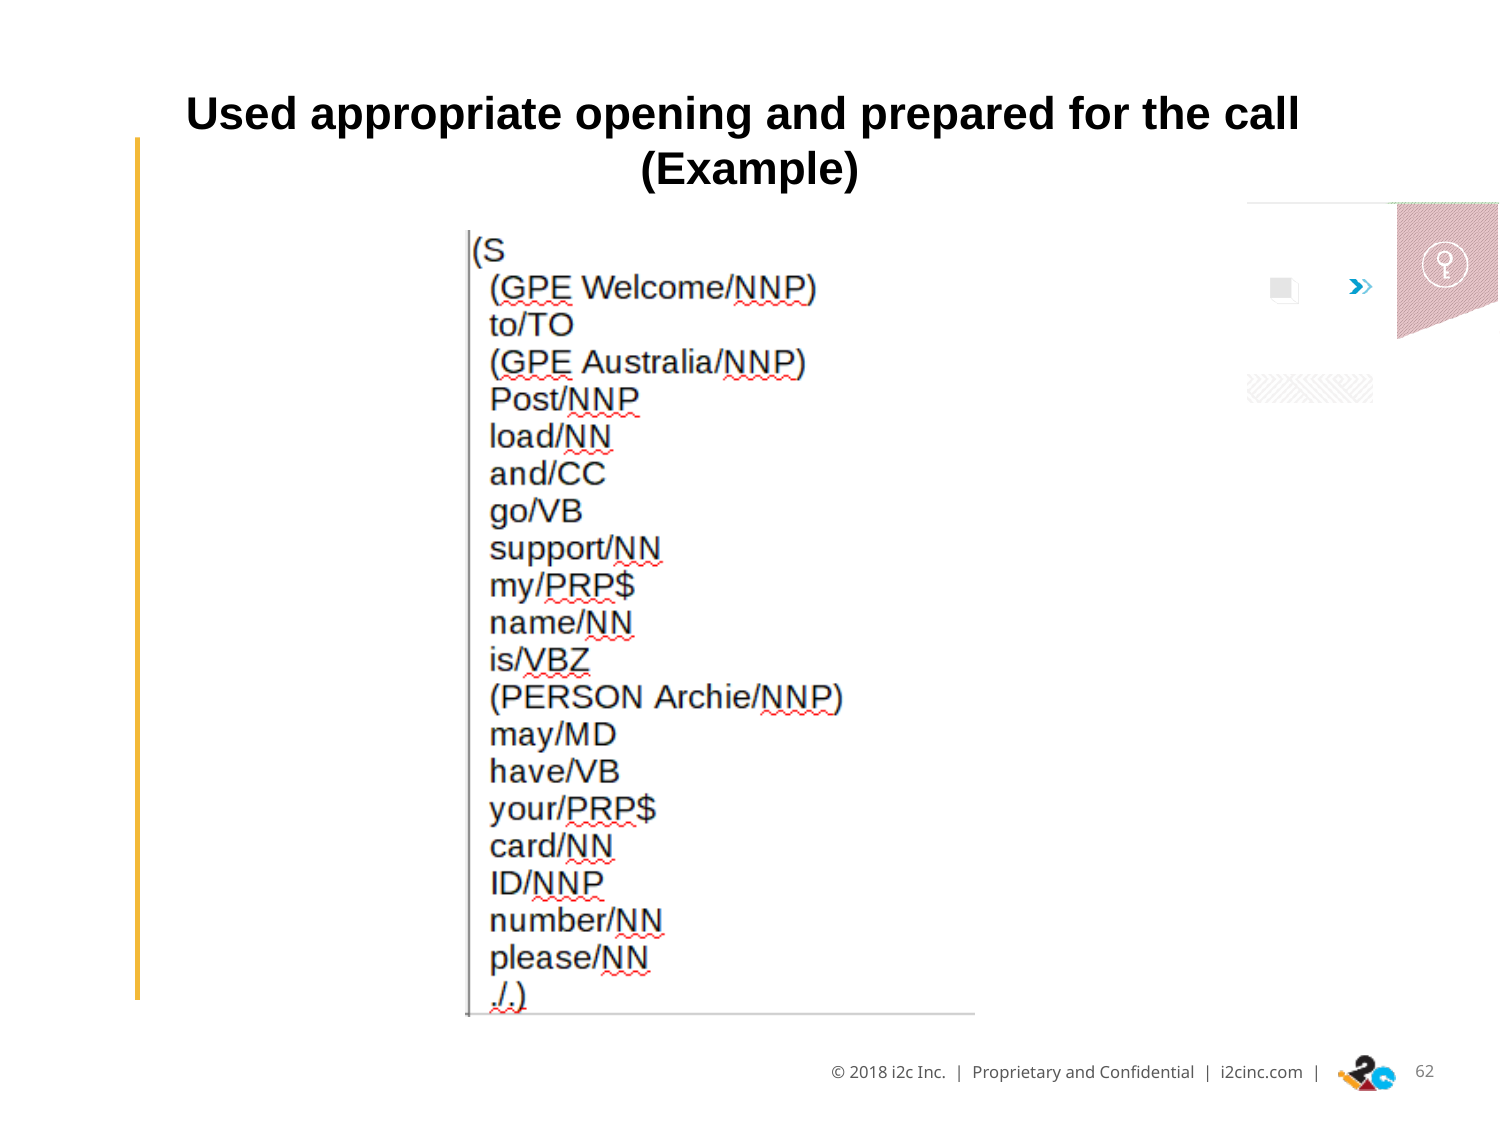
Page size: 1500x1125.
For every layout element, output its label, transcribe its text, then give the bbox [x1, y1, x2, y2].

text_box Used appropriate opening and prepared for the call (Example) [75, 83, 1425, 194]
picture [1337, 1054, 1396, 1091]
picture [464, 230, 975, 1017]
picture [1247, 202, 1500, 403]
